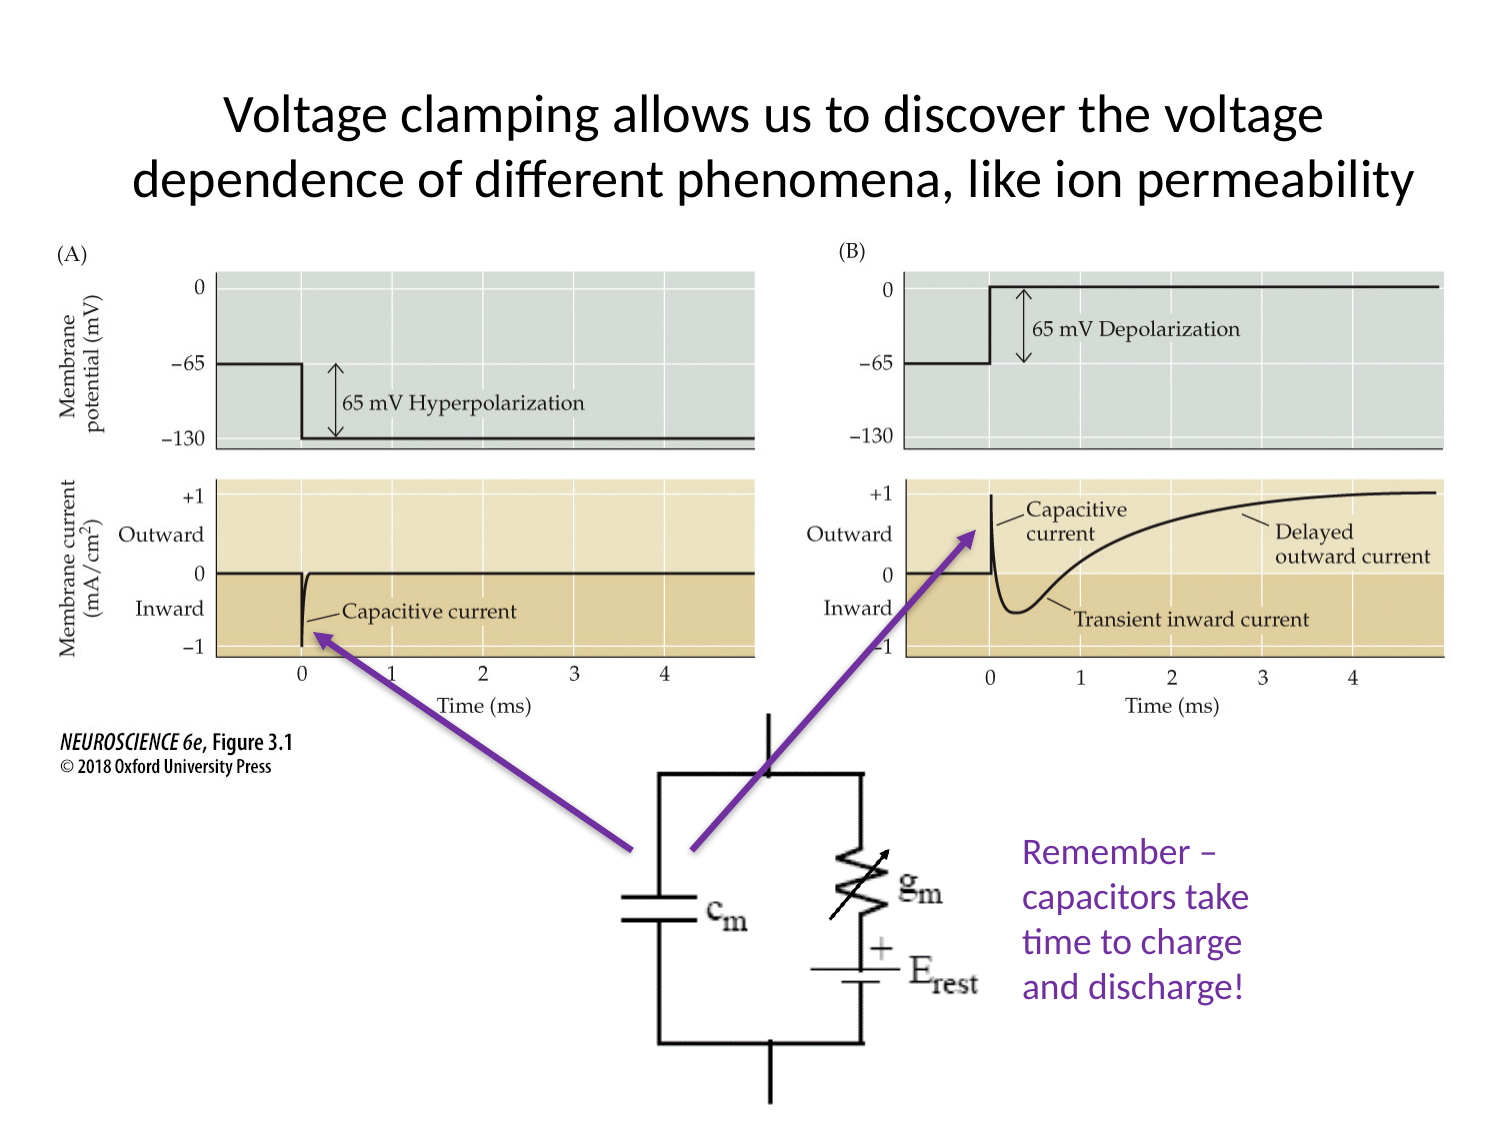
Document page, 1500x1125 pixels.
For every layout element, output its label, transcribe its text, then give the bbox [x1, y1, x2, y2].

text_box Remember – capacitors take time to charge and discharge! [1007, 820, 1274, 1015]
title Voltage clamping allows us to discover the voltage dependence of different phenomena, like ion permeability [99, 49, 1450, 236]
picture [49, 236, 1451, 1112]
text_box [691, 529, 977, 851]
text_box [312, 631, 633, 851]
